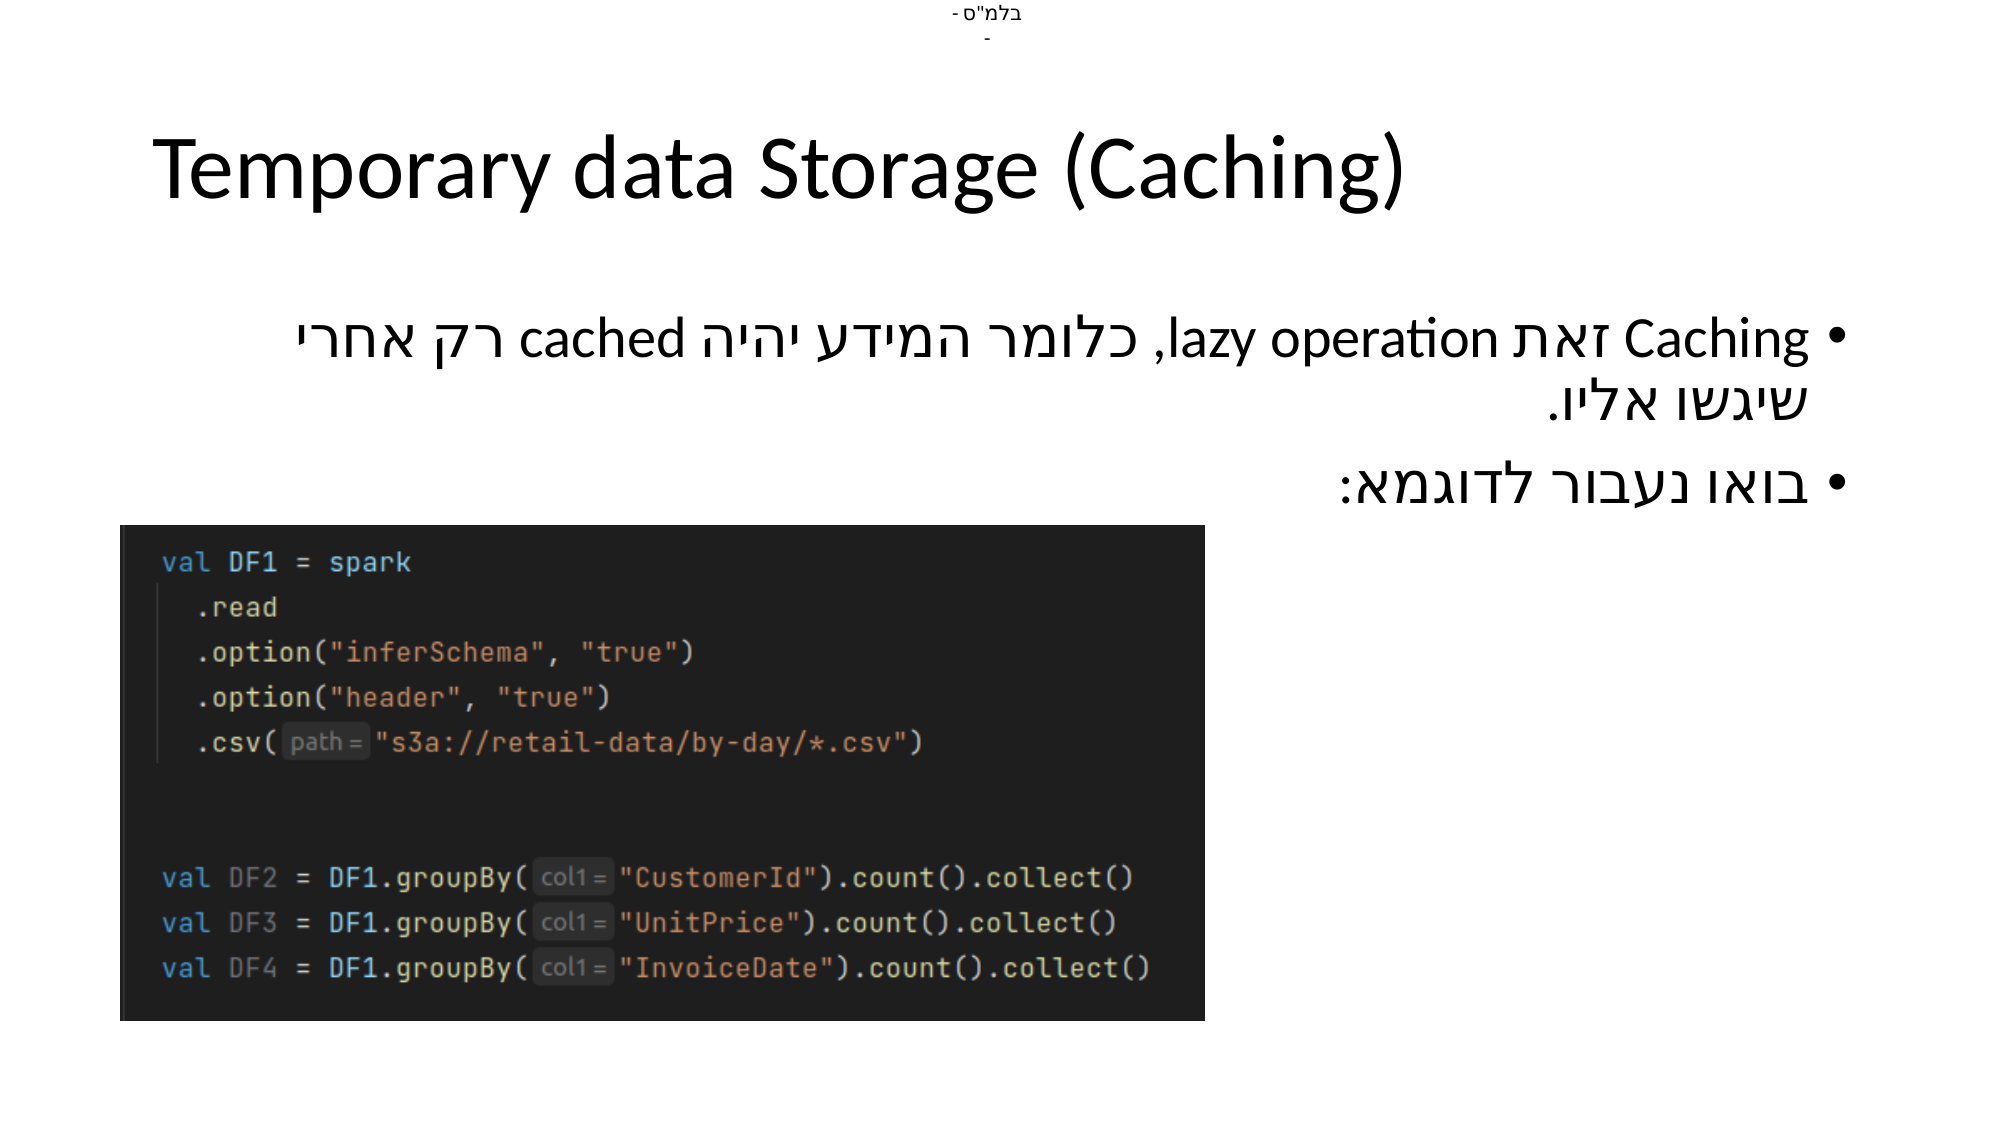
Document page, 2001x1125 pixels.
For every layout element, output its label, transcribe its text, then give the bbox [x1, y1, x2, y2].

list Caching זאת lazy operation, כלומר המידע יהיה cached רק אחרי שיגשו אליו. בואו נעבור לדוגמא: [137, 299, 1863, 1014]
picture [120, 524, 1205, 1022]
title Temporary data Storage (Caching) [137, 59, 1863, 278]
